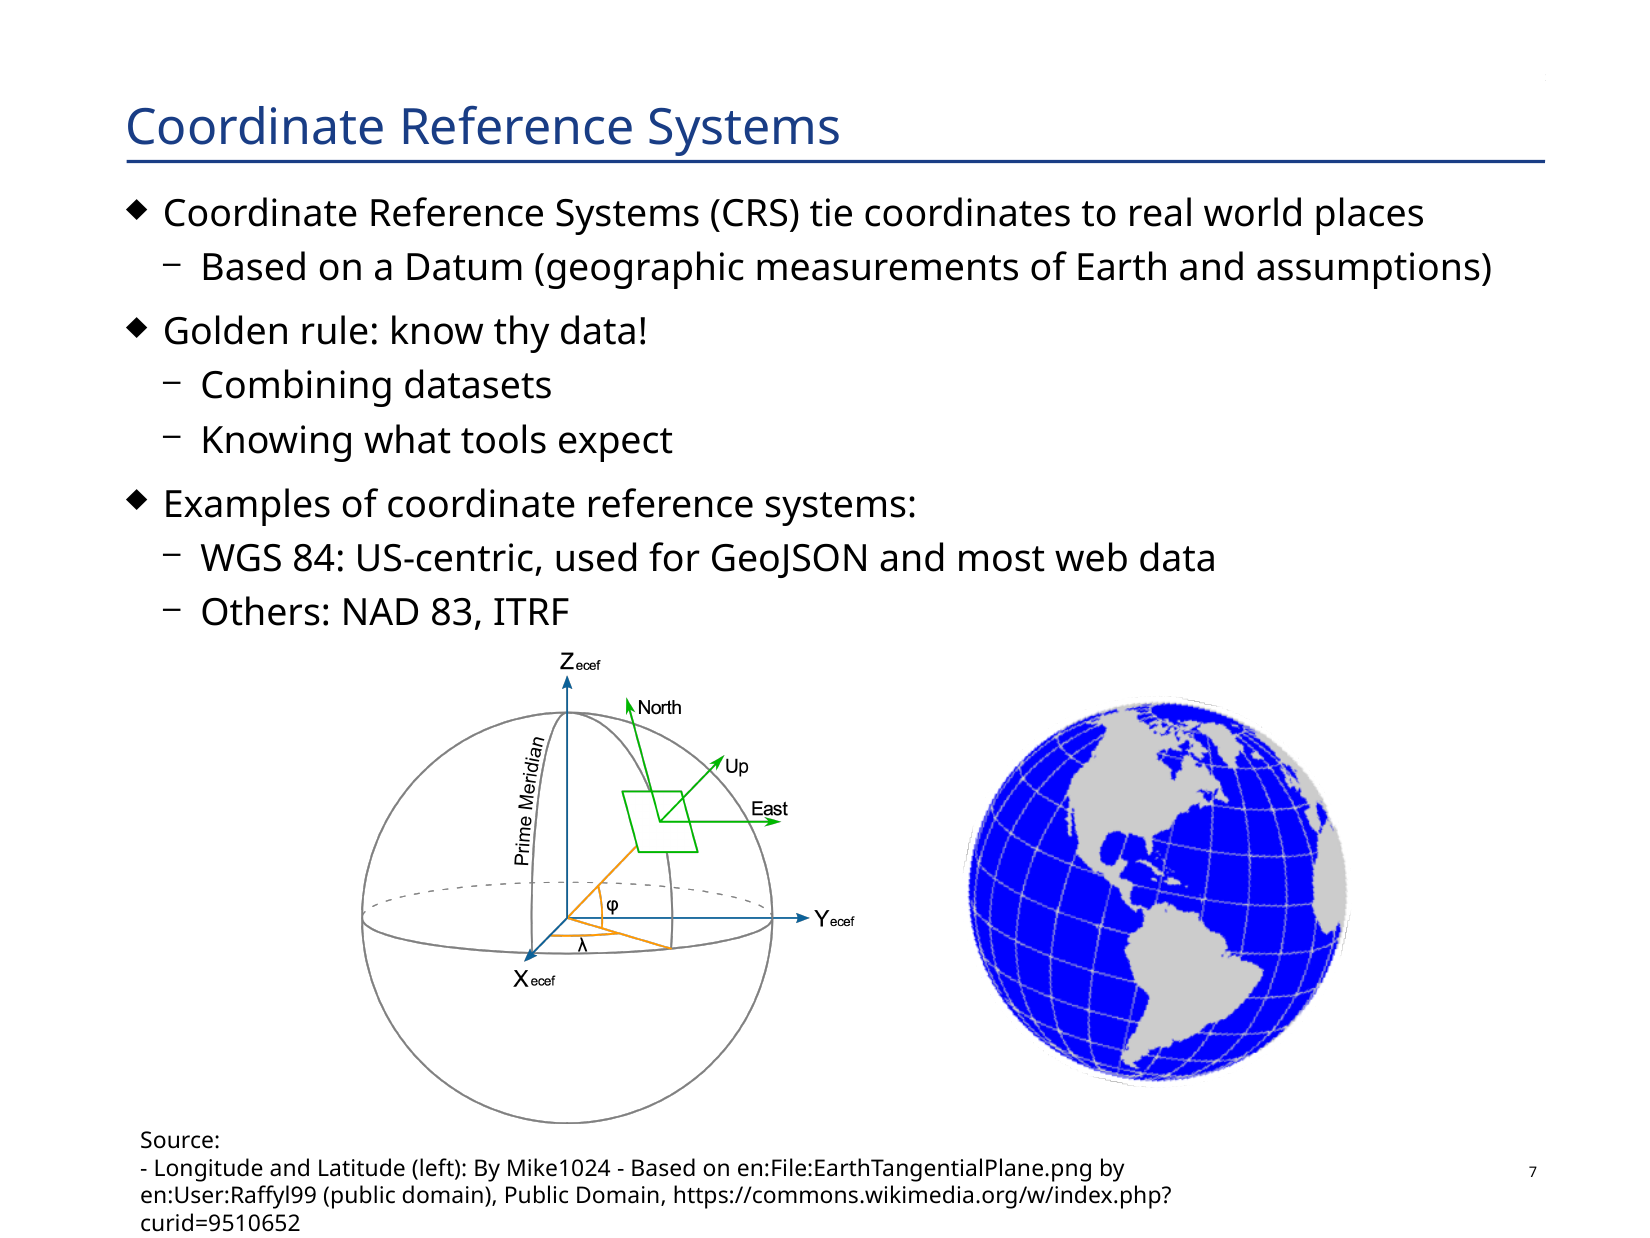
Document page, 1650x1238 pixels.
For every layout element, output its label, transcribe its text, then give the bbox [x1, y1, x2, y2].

text_box Coordinate Reference Systems (CRS) tie coordinates to real world places Based on a Datum (geographic measurements of Earth and assumptions) Golden rule: know thy data! Combining datasets Knowing what tools expect Examples of coordinate reference systems: WGS 84: US-centric, used for GeoJSON and most web data Others: NAD 83, ITRF [125, 188, 1500, 655]
picture [357, 648, 859, 1131]
title Coordinate Reference Systems [125, 0, 1545, 155]
text_box Source: - Longitude and Latitude (left): By Mike1024 - Based on en:File:EarthTangentialPlane.png by en:User:Raffyl99 (public domain), Public Domain, https://commons.wikimedia.org/w/index.php?curid=9510652 [125, 1118, 1237, 1238]
picture [927, 661, 1388, 1123]
slide_number 6 [1469, 1120, 1538, 1183]
